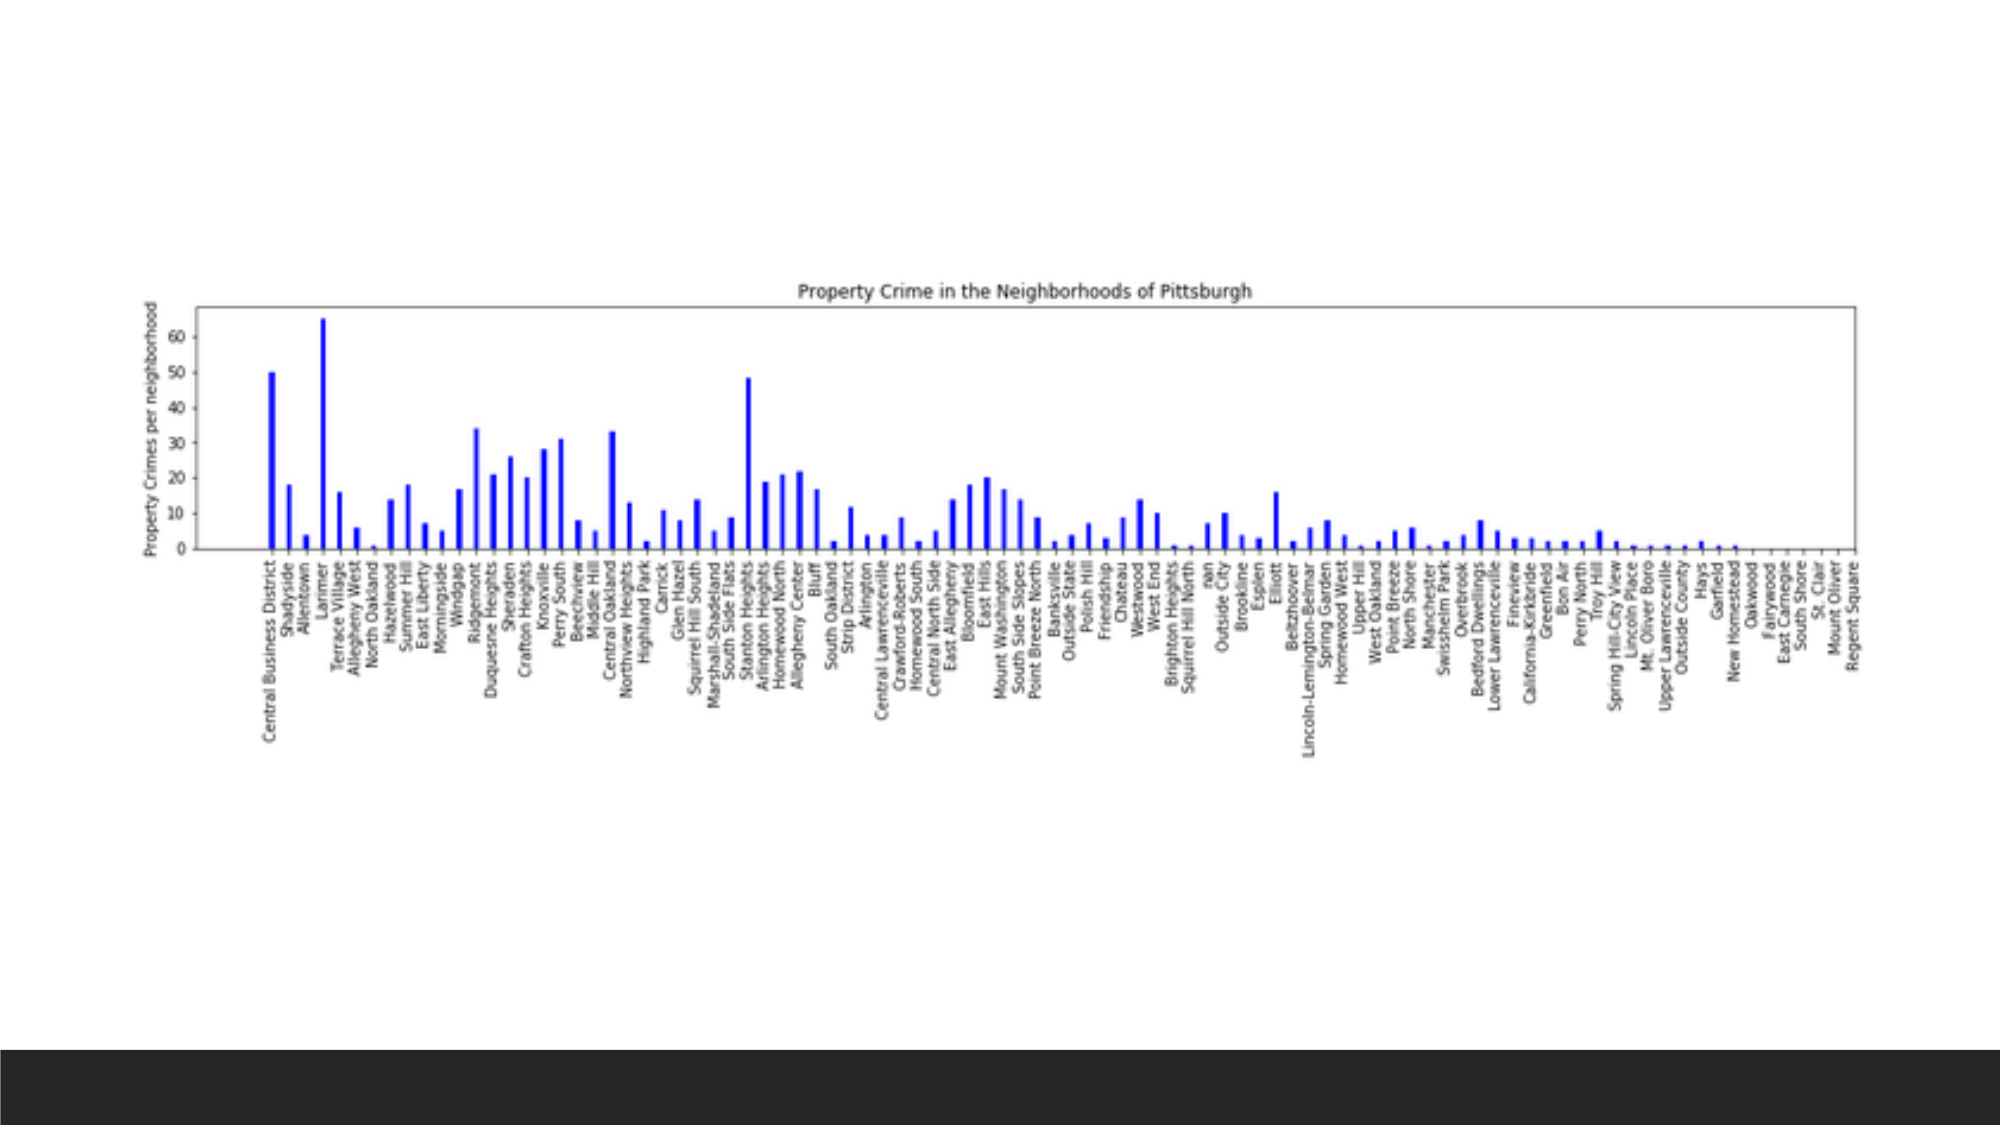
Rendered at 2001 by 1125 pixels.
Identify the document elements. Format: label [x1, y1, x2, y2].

picture [104, 271, 1895, 769]
